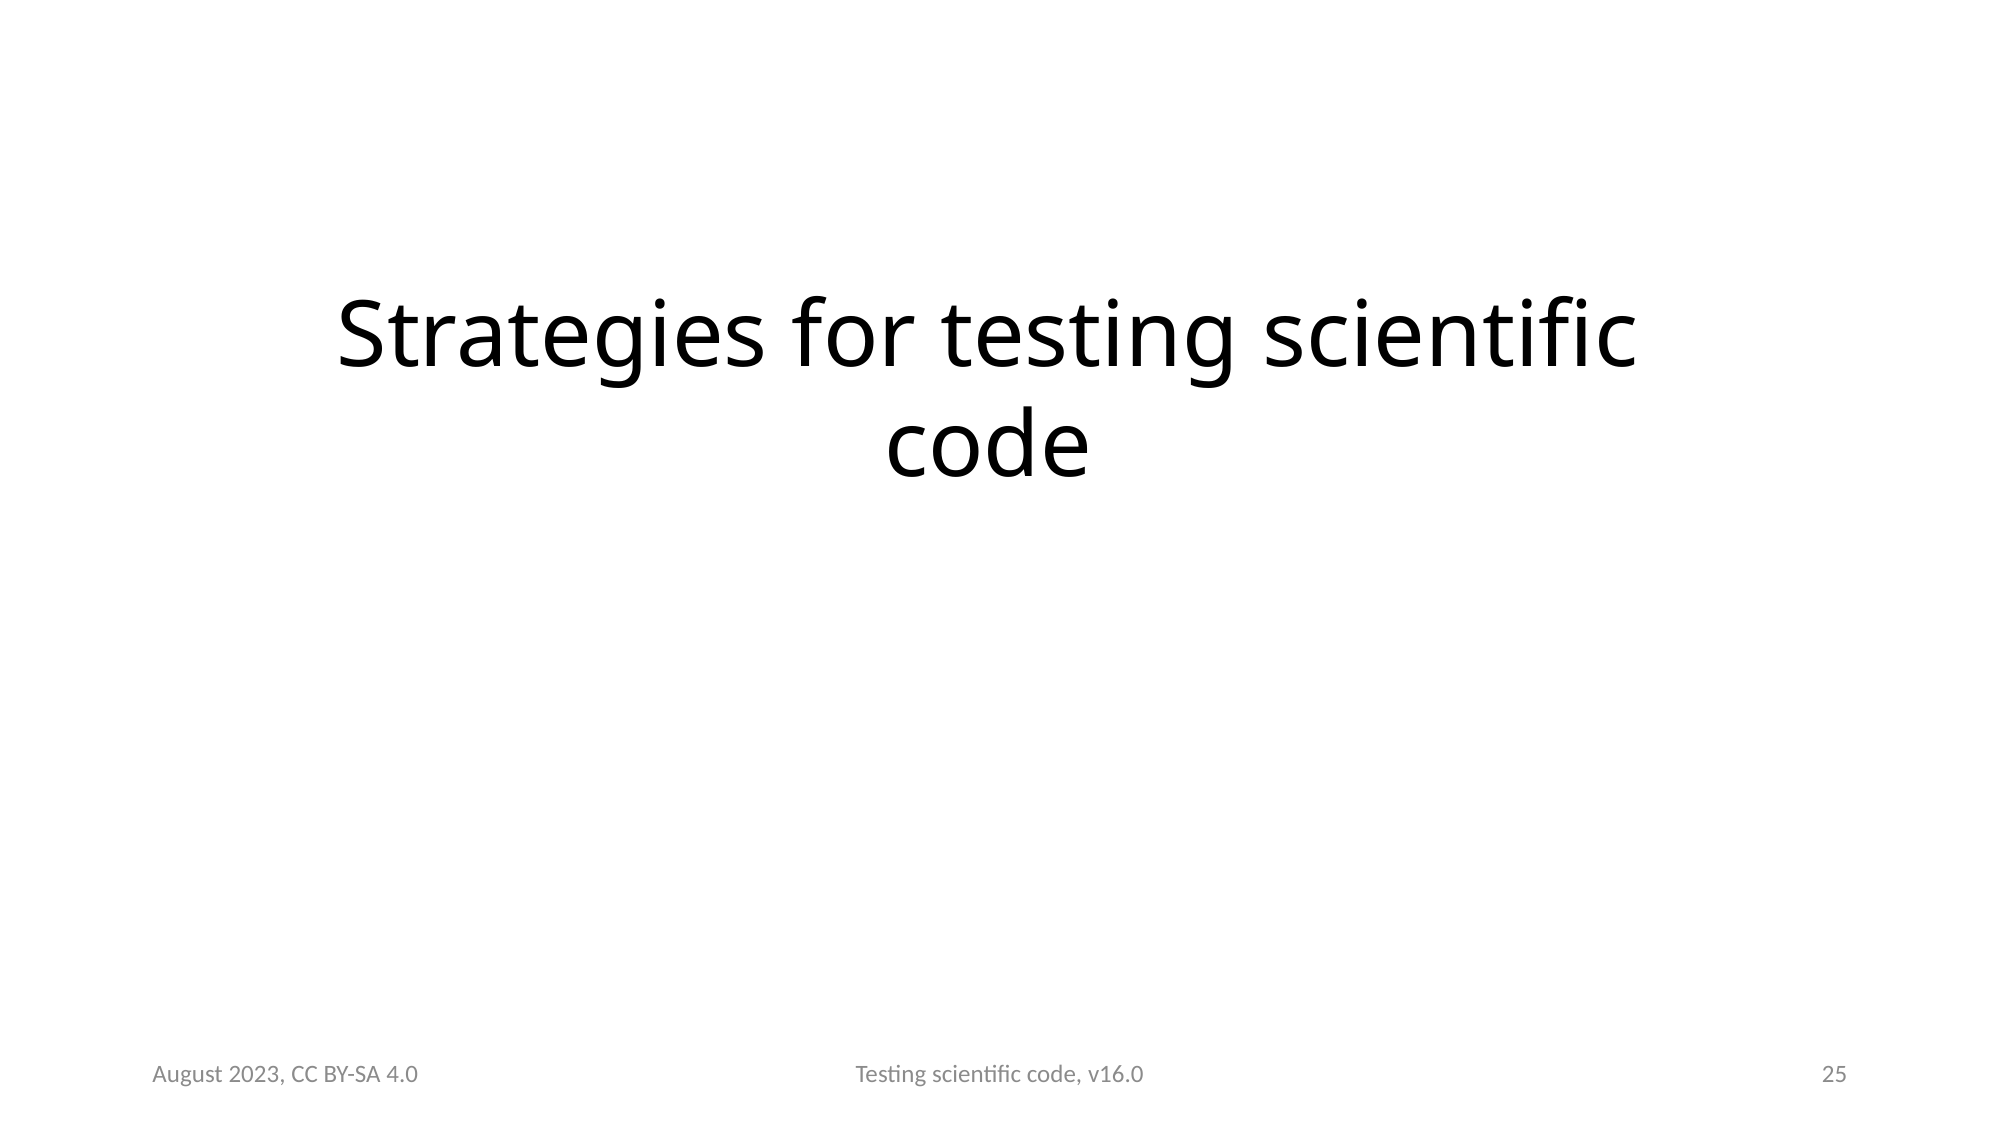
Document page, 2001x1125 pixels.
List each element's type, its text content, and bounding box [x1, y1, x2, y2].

footer Testing scientific code, v16.0 [662, 1042, 1338, 1103]
slide_number 25 [1412, 1042, 1863, 1103]
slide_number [137, 1042, 588, 1103]
text_box Strategies for testing scientific code [314, 267, 1662, 502]
